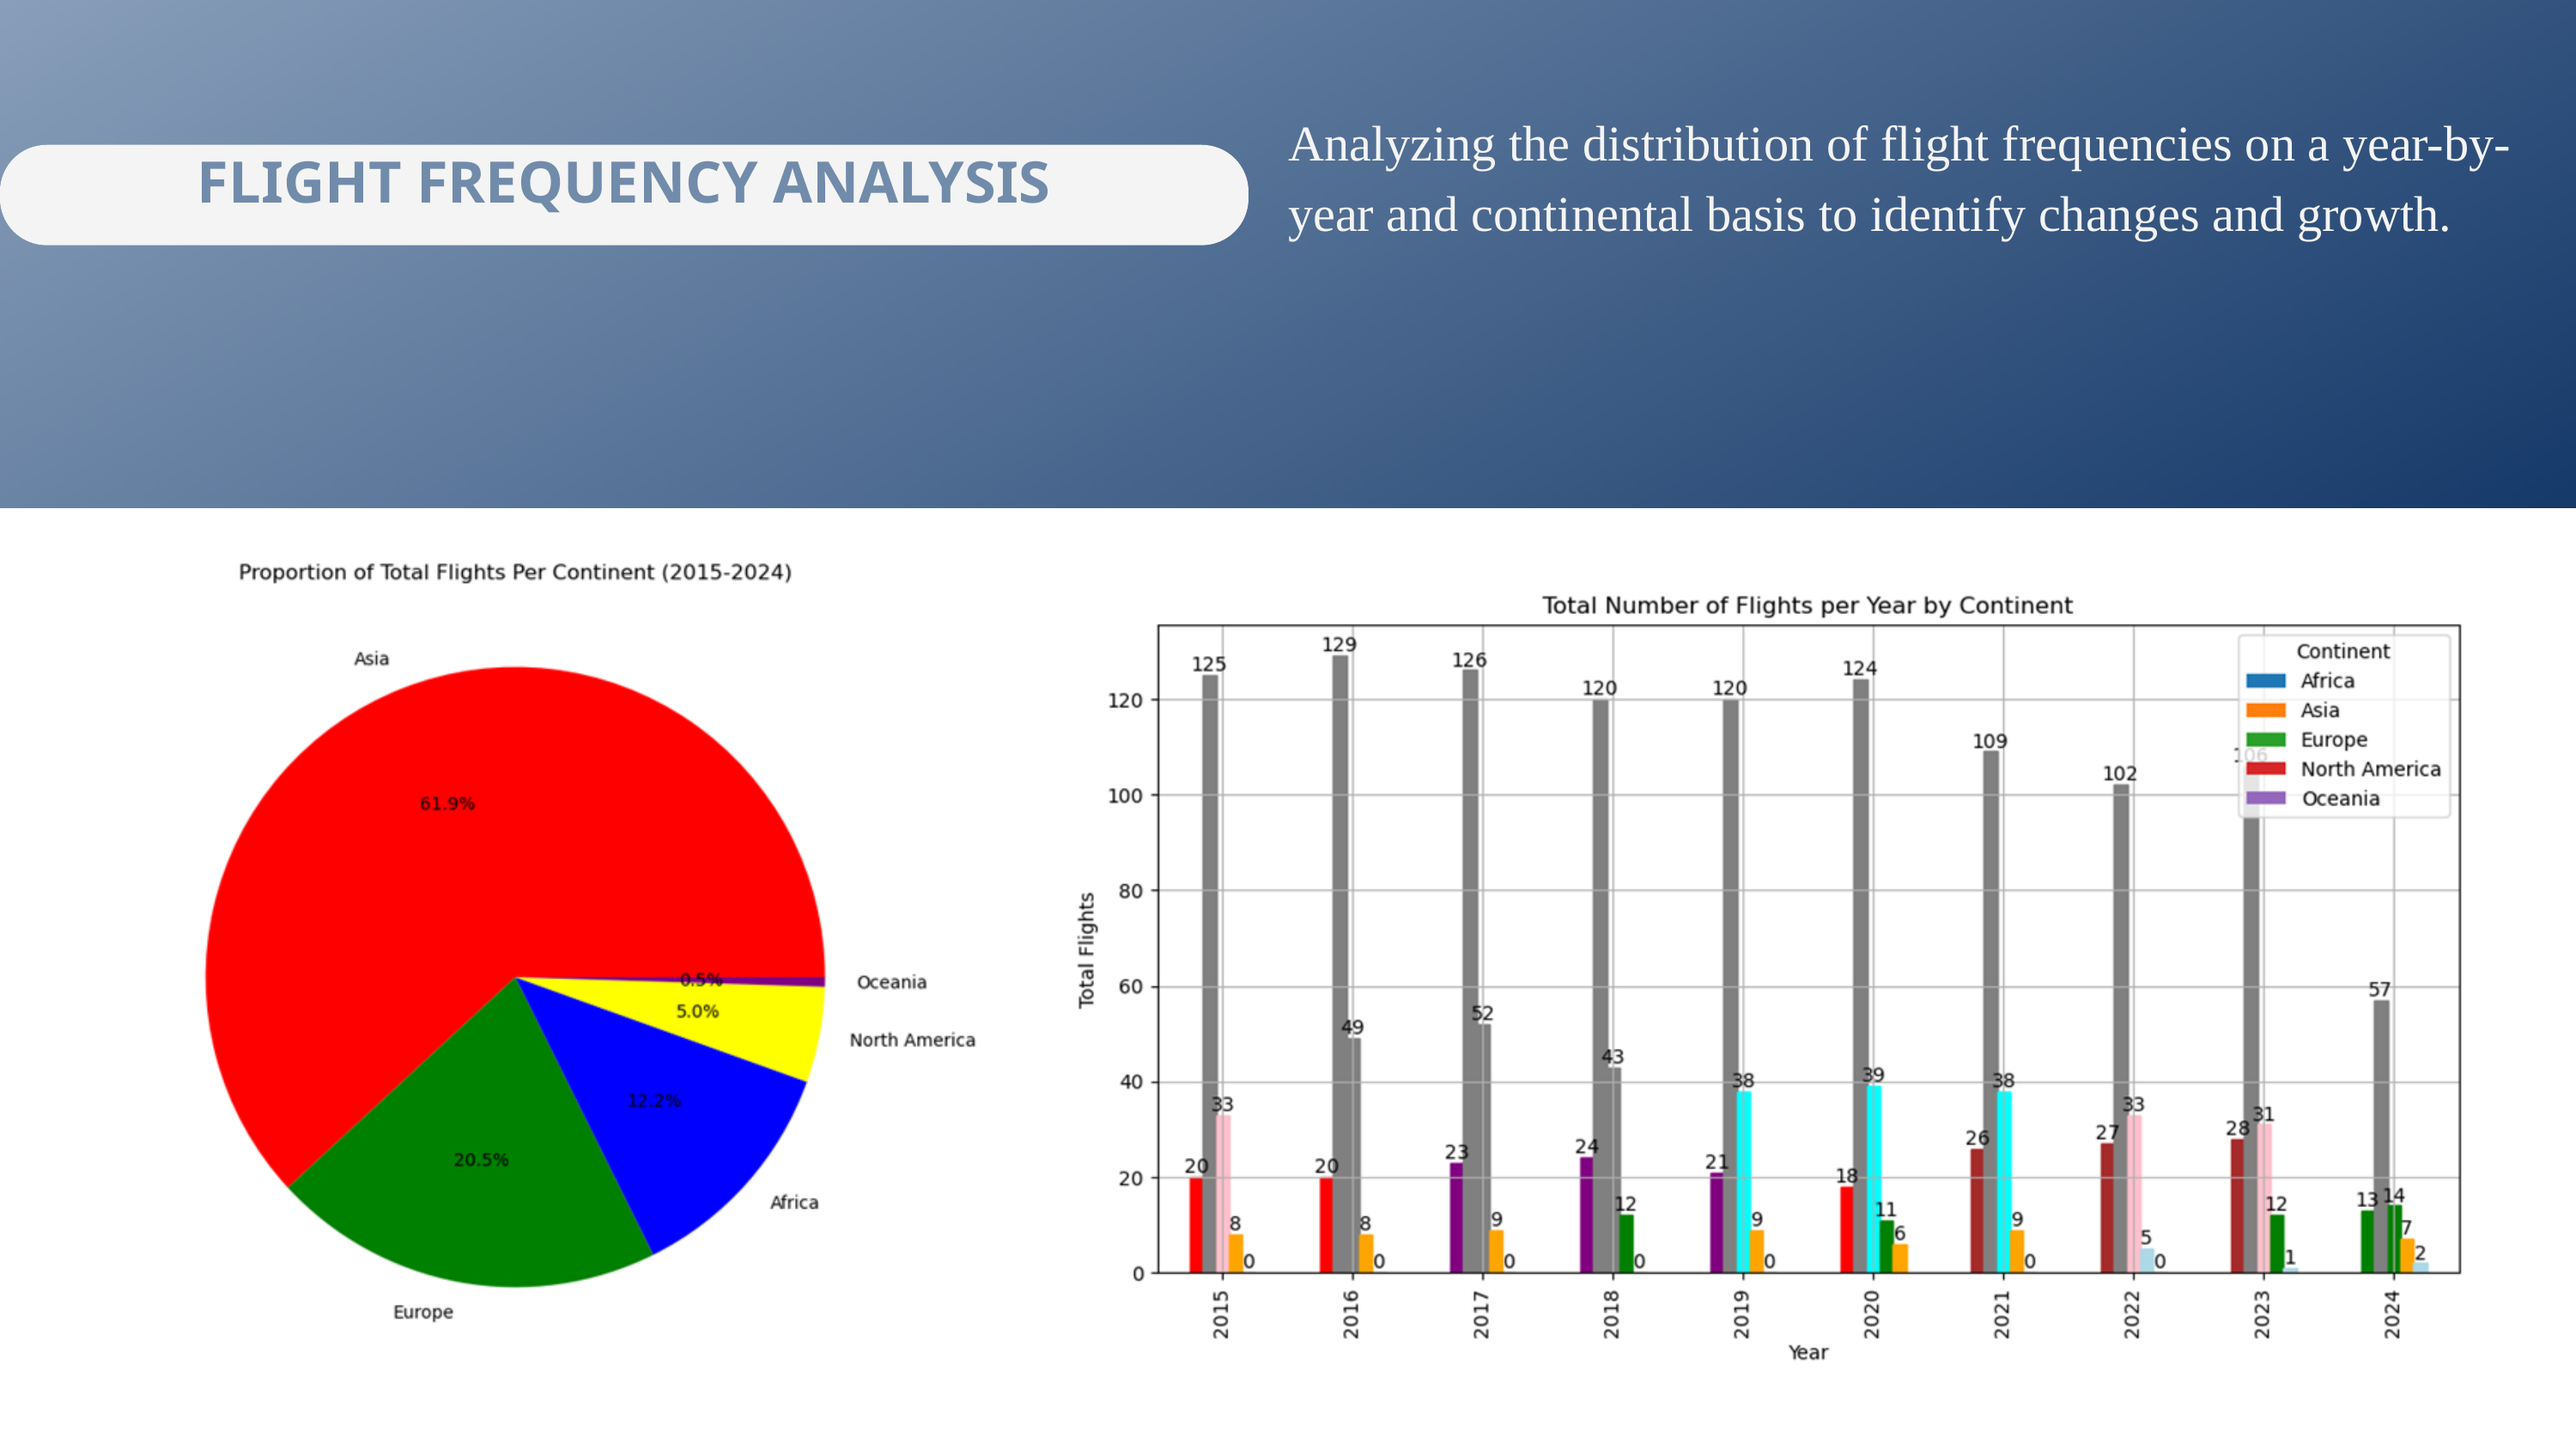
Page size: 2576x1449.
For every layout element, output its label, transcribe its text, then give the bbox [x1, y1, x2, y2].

text_box [116, 552, 988, 1378]
text_box [1066, 583, 2472, 1378]
text_box [0, 0, 2576, 508]
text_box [0, 144, 1249, 246]
text_box Analyzing the distribution of flight frequencies on a year-by-year and continental basis to identify changes and growth. [1287, 100, 2537, 241]
